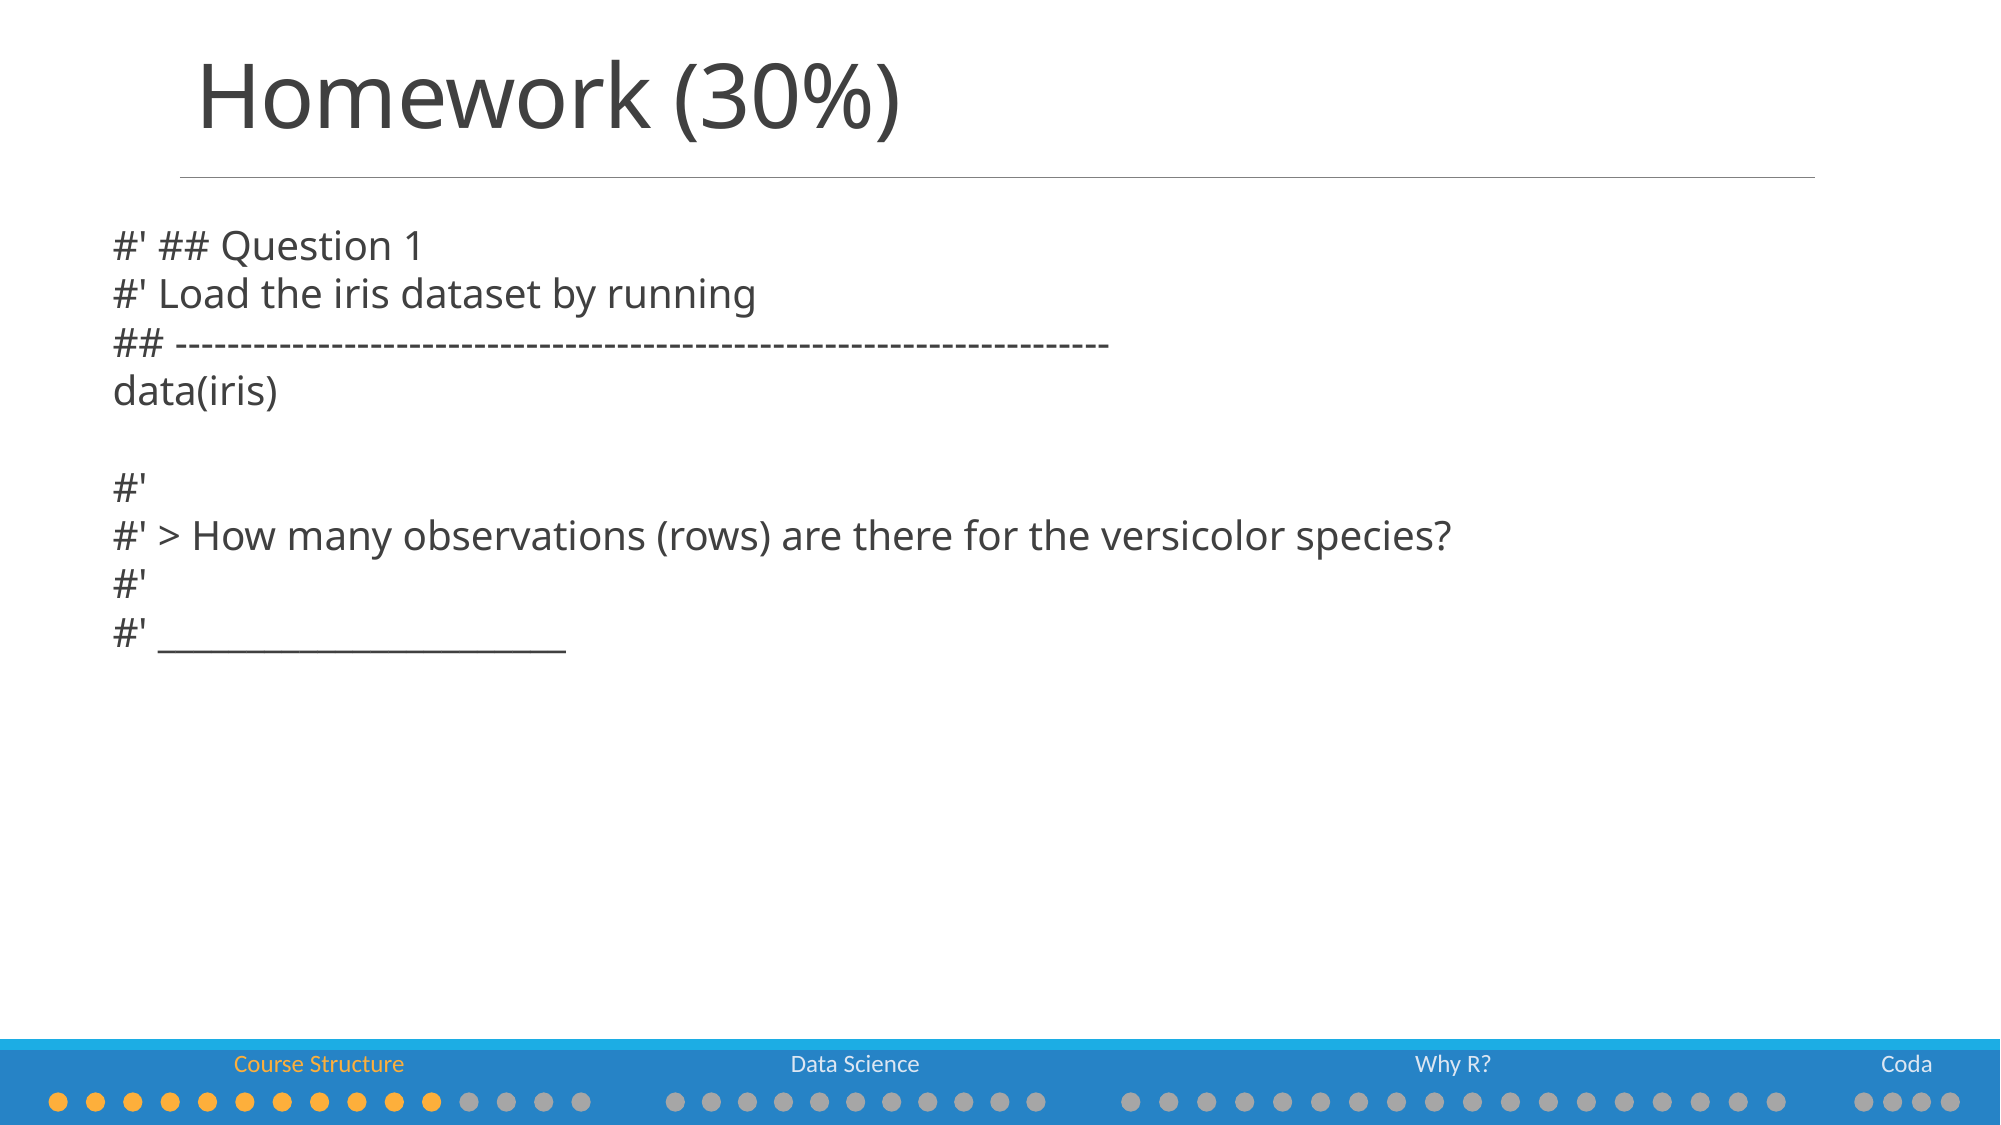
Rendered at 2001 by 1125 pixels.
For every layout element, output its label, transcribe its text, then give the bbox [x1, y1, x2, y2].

list #' ## Question 1 #' Load the iris dataset by running ## ------------------------------------------------------------------------ data(iris) #' #' > How many observations (rows) are there for the versicolor species? #' #' _______________________ [112, 212, 1830, 975]
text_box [20, 1063, 1980, 1111]
title Homework (30%) [180, 47, 1830, 155]
